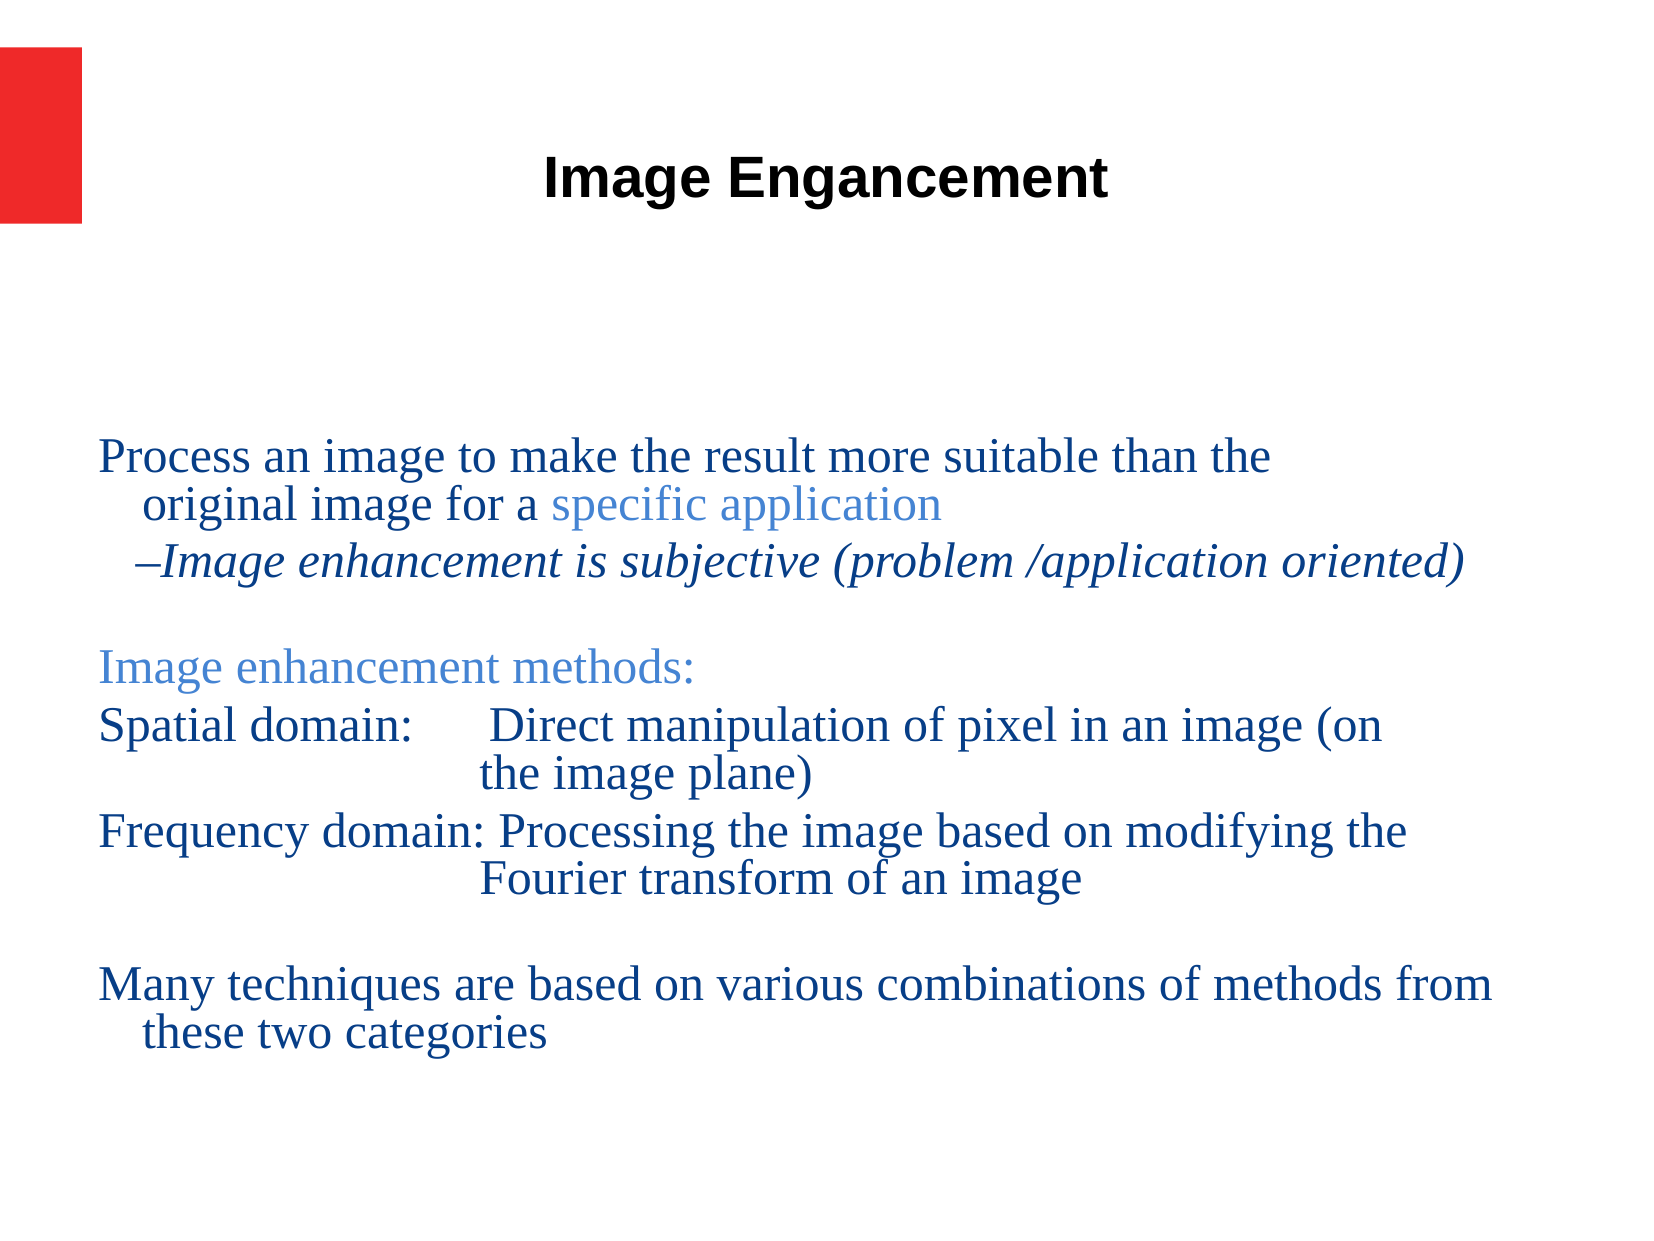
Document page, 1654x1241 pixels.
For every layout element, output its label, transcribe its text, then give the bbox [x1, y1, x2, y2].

text_box Image Engancement [82, 61, 1571, 288]
text_box Process an image to make the result more suitable than the original image for a specific application –Image enhancement is subjective (problem /application oriented) Image enhancement methods: Spatial domain: Direct manipulation of pixel in an image (on the image plane) Frequency domain: Processing the image based on modifying the Fourier transform of an image Many techniques are based on various combinations of methods from these two categories [82, 426, 1585, 1240]
